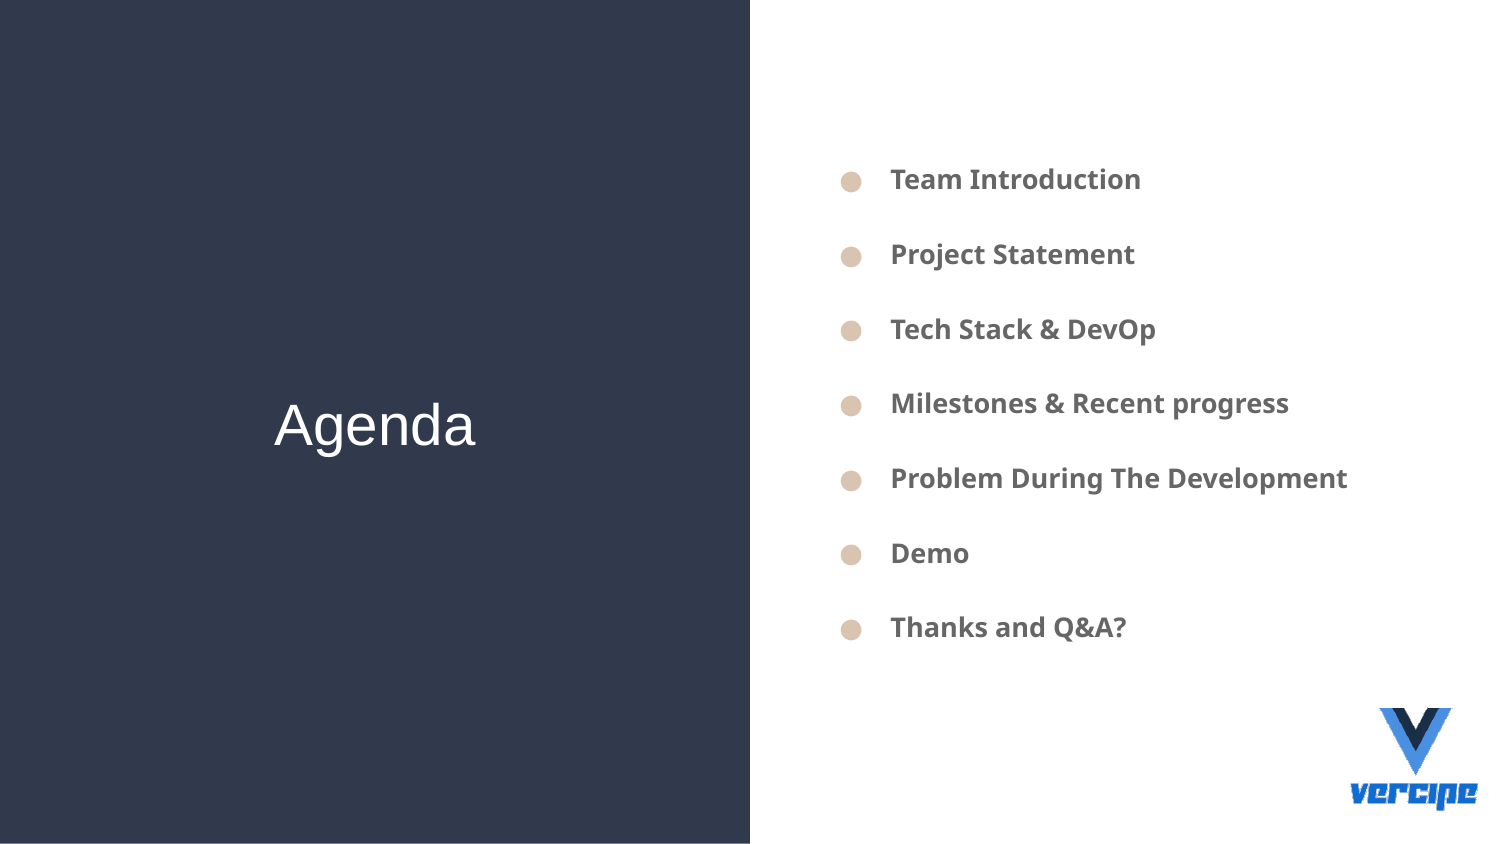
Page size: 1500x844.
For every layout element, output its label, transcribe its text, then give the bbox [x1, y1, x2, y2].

title Agenda [43, 313, 708, 530]
list Team Introduction Project Statement Tech Stack & DevOp Milestones & Recent progress Problem During The Development Demo Thanks and Q&A? [800, 82, 1449, 757]
picture [1344, 689, 1483, 828]
